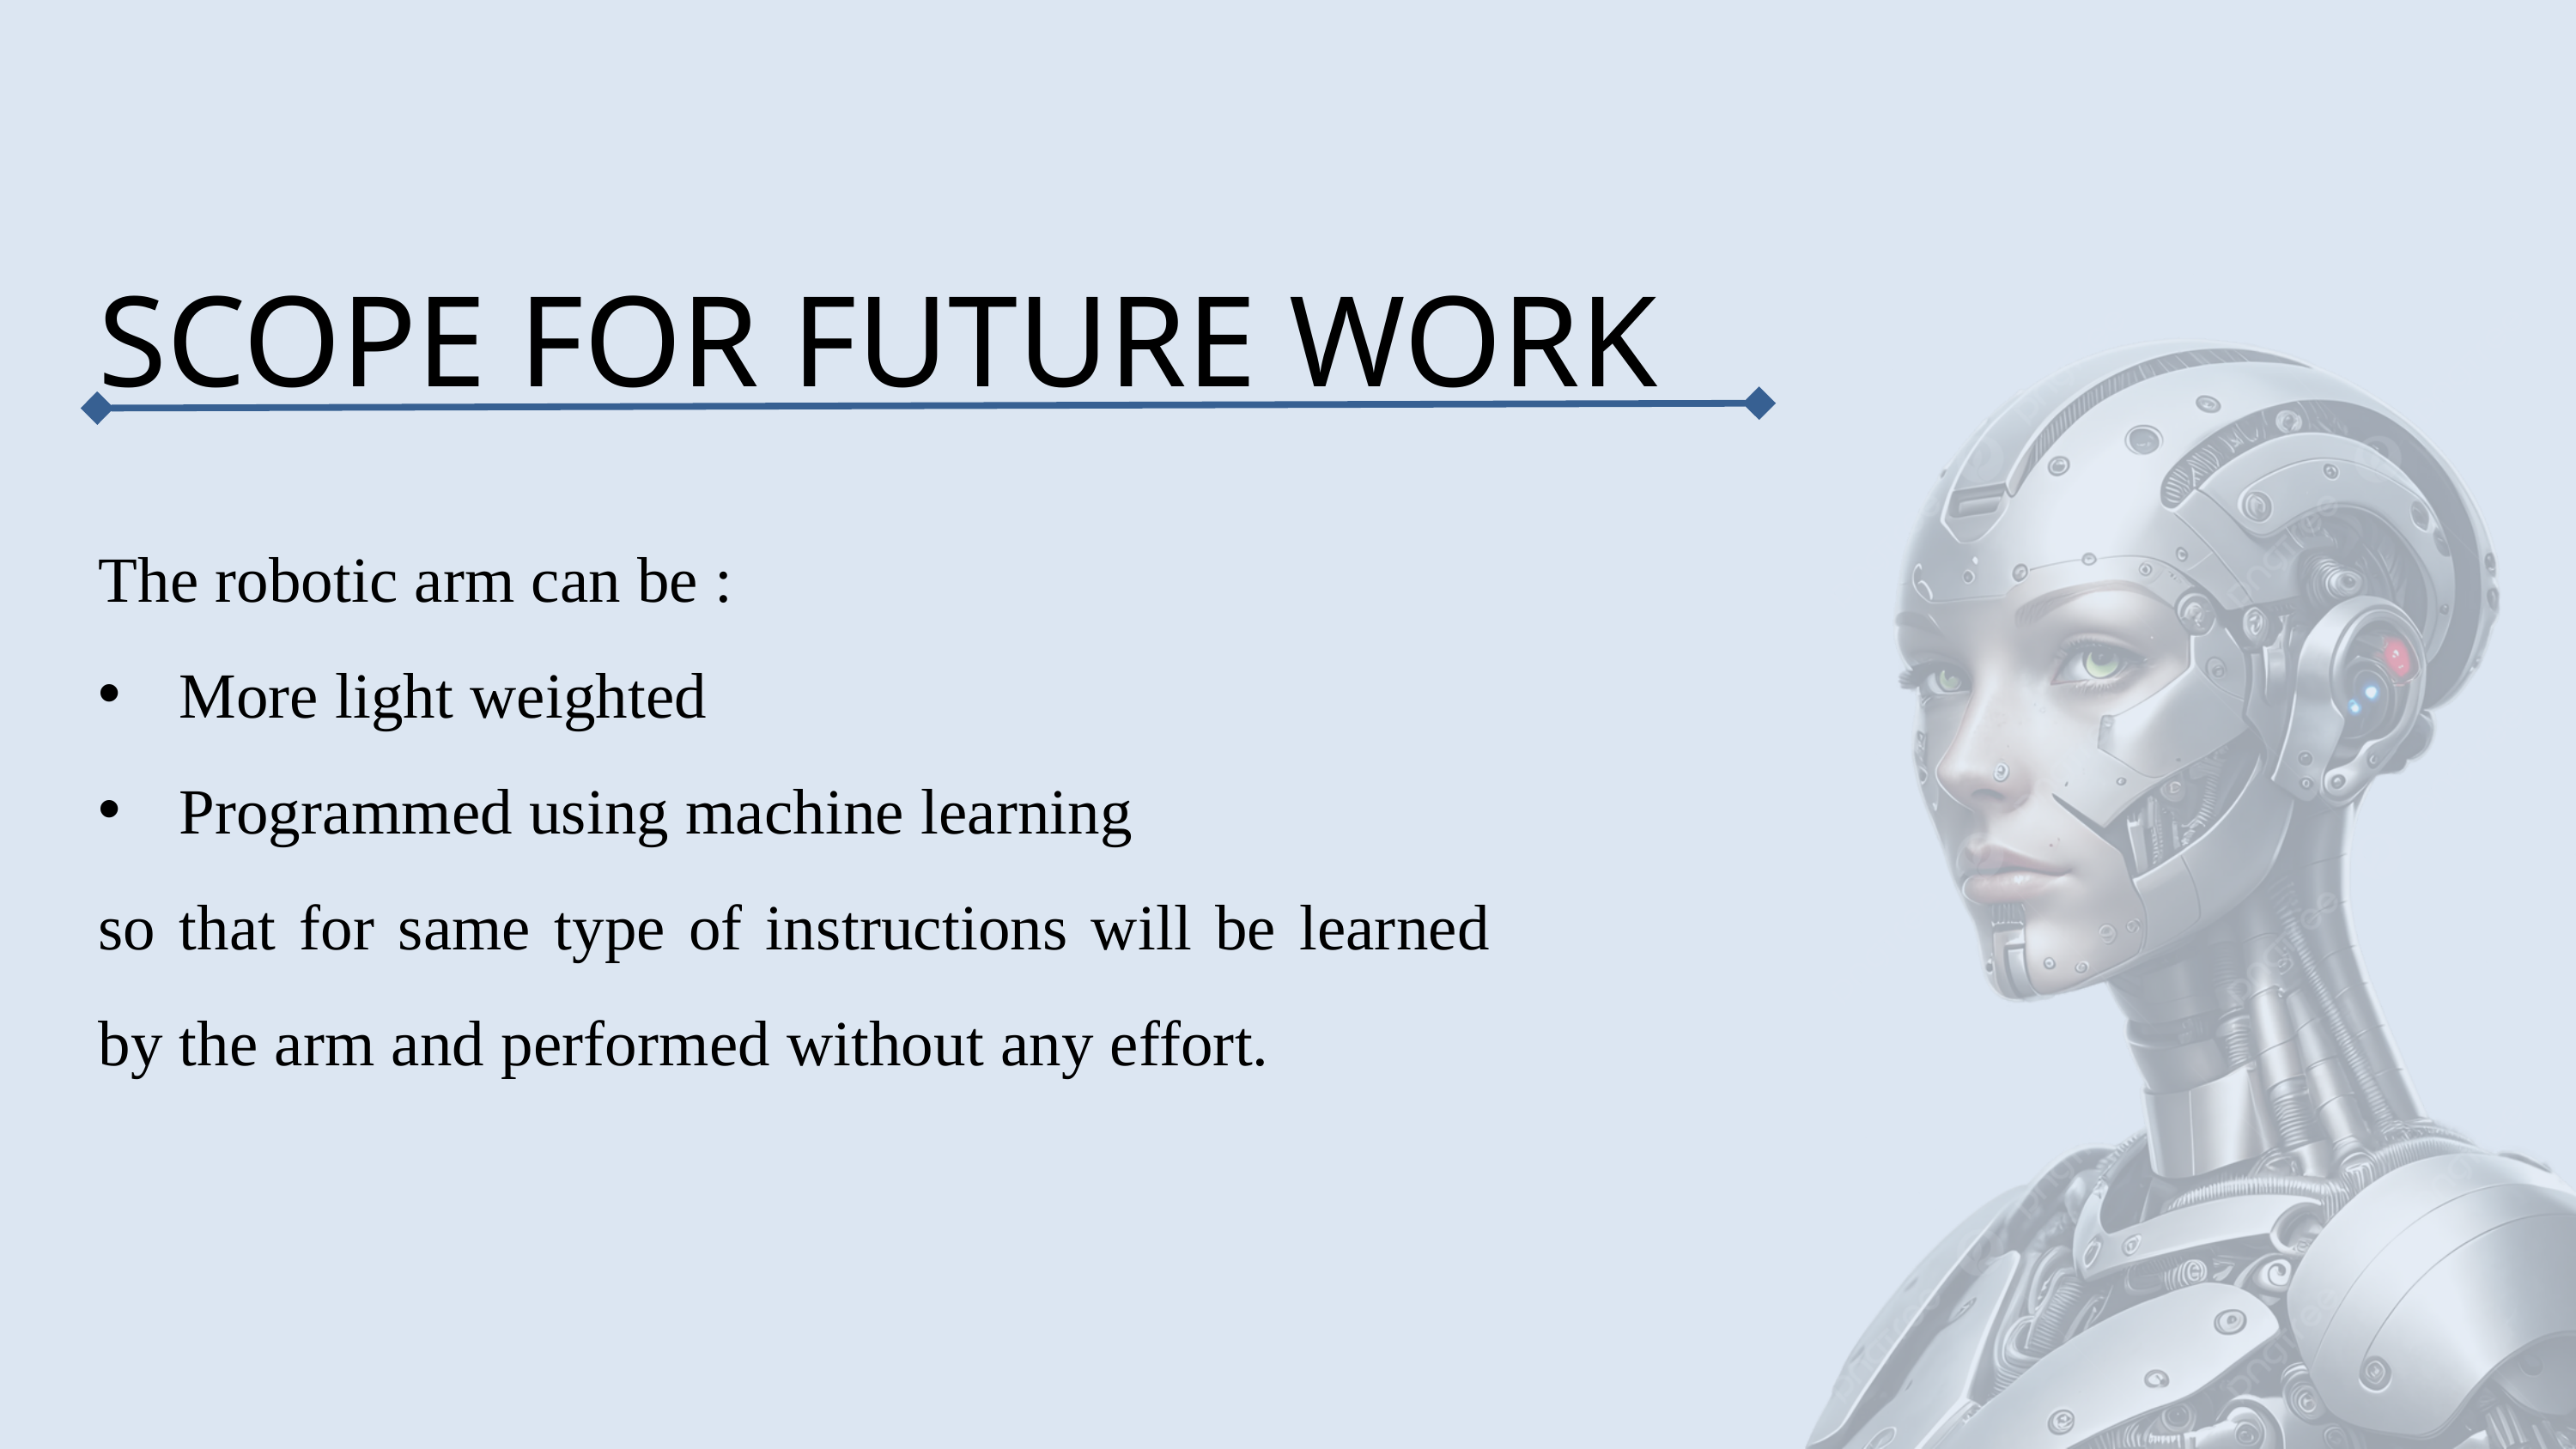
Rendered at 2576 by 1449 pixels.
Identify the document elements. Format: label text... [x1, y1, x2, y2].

text_box [1782, 261, 2576, 1449]
text_box The robotic arm can be : More light weighted Programmed using machine learning so that for same type of instructions will be learned by the arm and performed without any effort. [98, 499, 1493, 1079]
text_box SCOPE FOR FUTURE WORK [98, 261, 1782, 412]
text_box [88, 394, 1769, 417]
